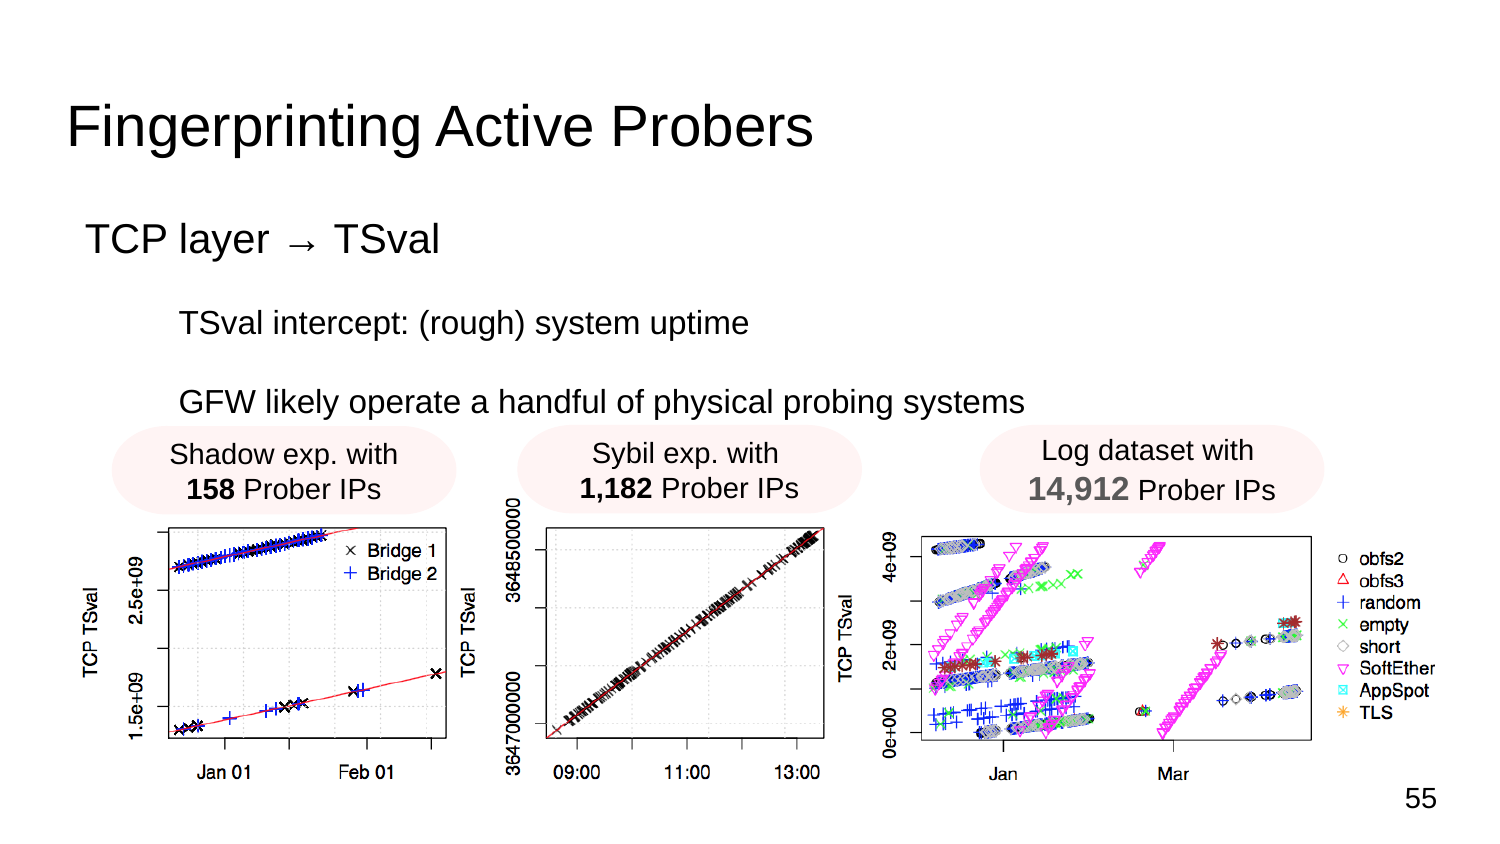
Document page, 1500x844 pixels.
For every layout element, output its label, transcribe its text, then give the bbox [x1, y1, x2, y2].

title Fingerprinting Active Probers [51, 72, 1500, 167]
slide_number 55 [1389, 764, 1480, 830]
text_box Log dataset with 14,912 Prober IPs [979, 424, 1325, 488]
picture [49, 490, 1448, 793]
list TCP layer → TSval TSval intercept: (rough) system uptime GFW likely operate a handful of physical probing systems [51, 189, 1449, 490]
text_box Shadow exp. with 158 Prober IPs [111, 425, 457, 488]
text_box Sybil exp. with 1,182 Prober IPs [517, 424, 863, 488]
